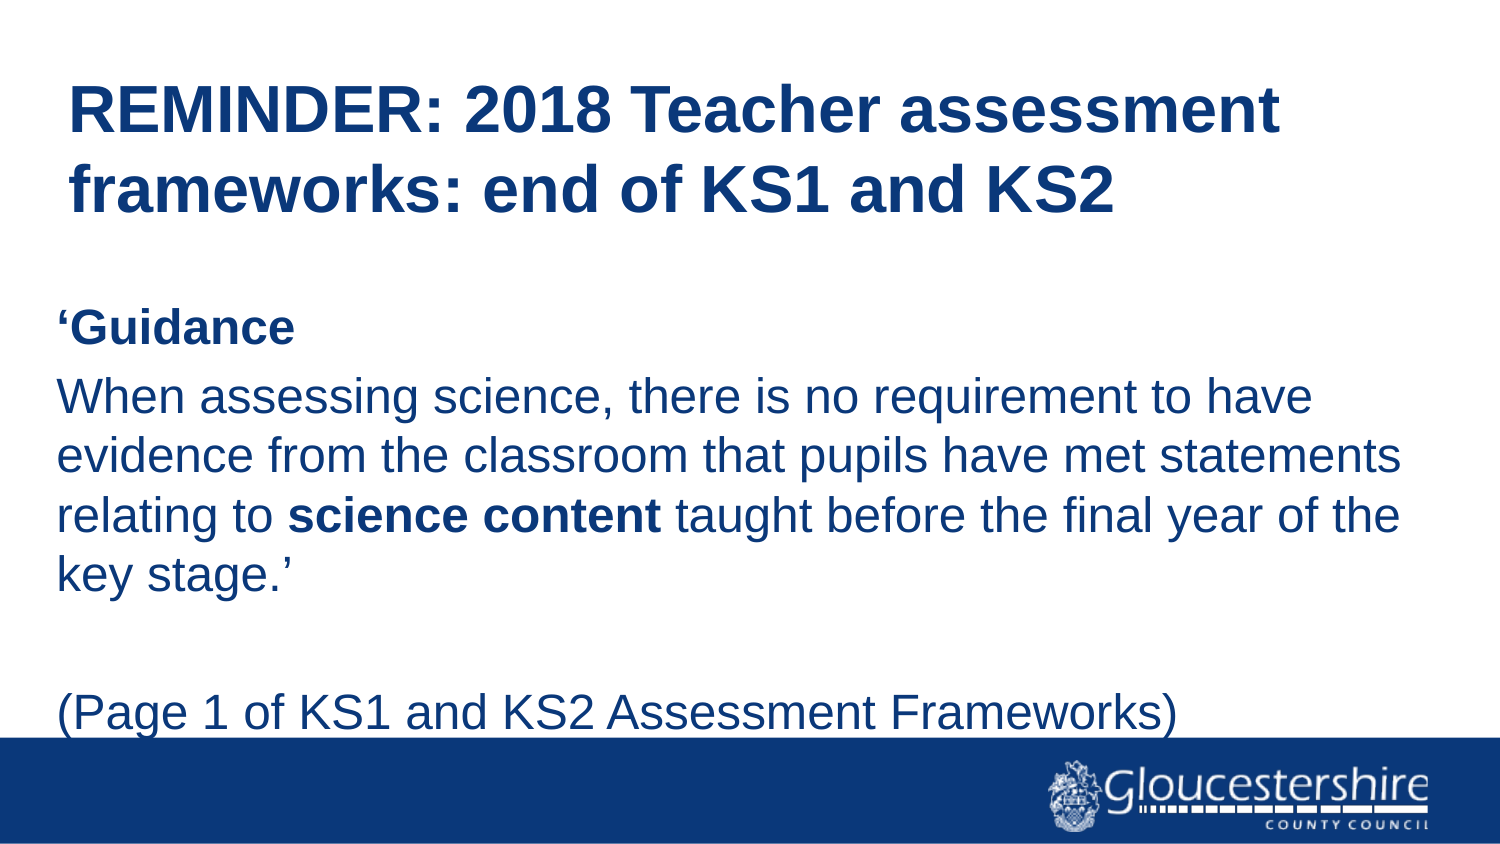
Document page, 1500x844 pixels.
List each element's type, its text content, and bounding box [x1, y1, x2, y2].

list ‘Guidance When assessing science, there is no requirement to have evidence from the classroom that pupils have met statements relating to science content taught before the final year of the key stage.’ (Page 1 of KS1 and KS2 Assessment Frameworks) [41, 218, 1459, 753]
title REMINDER: 2018 Teacher assessment frameworks: end of KS1 and KS2 [53, 93, 1500, 197]
